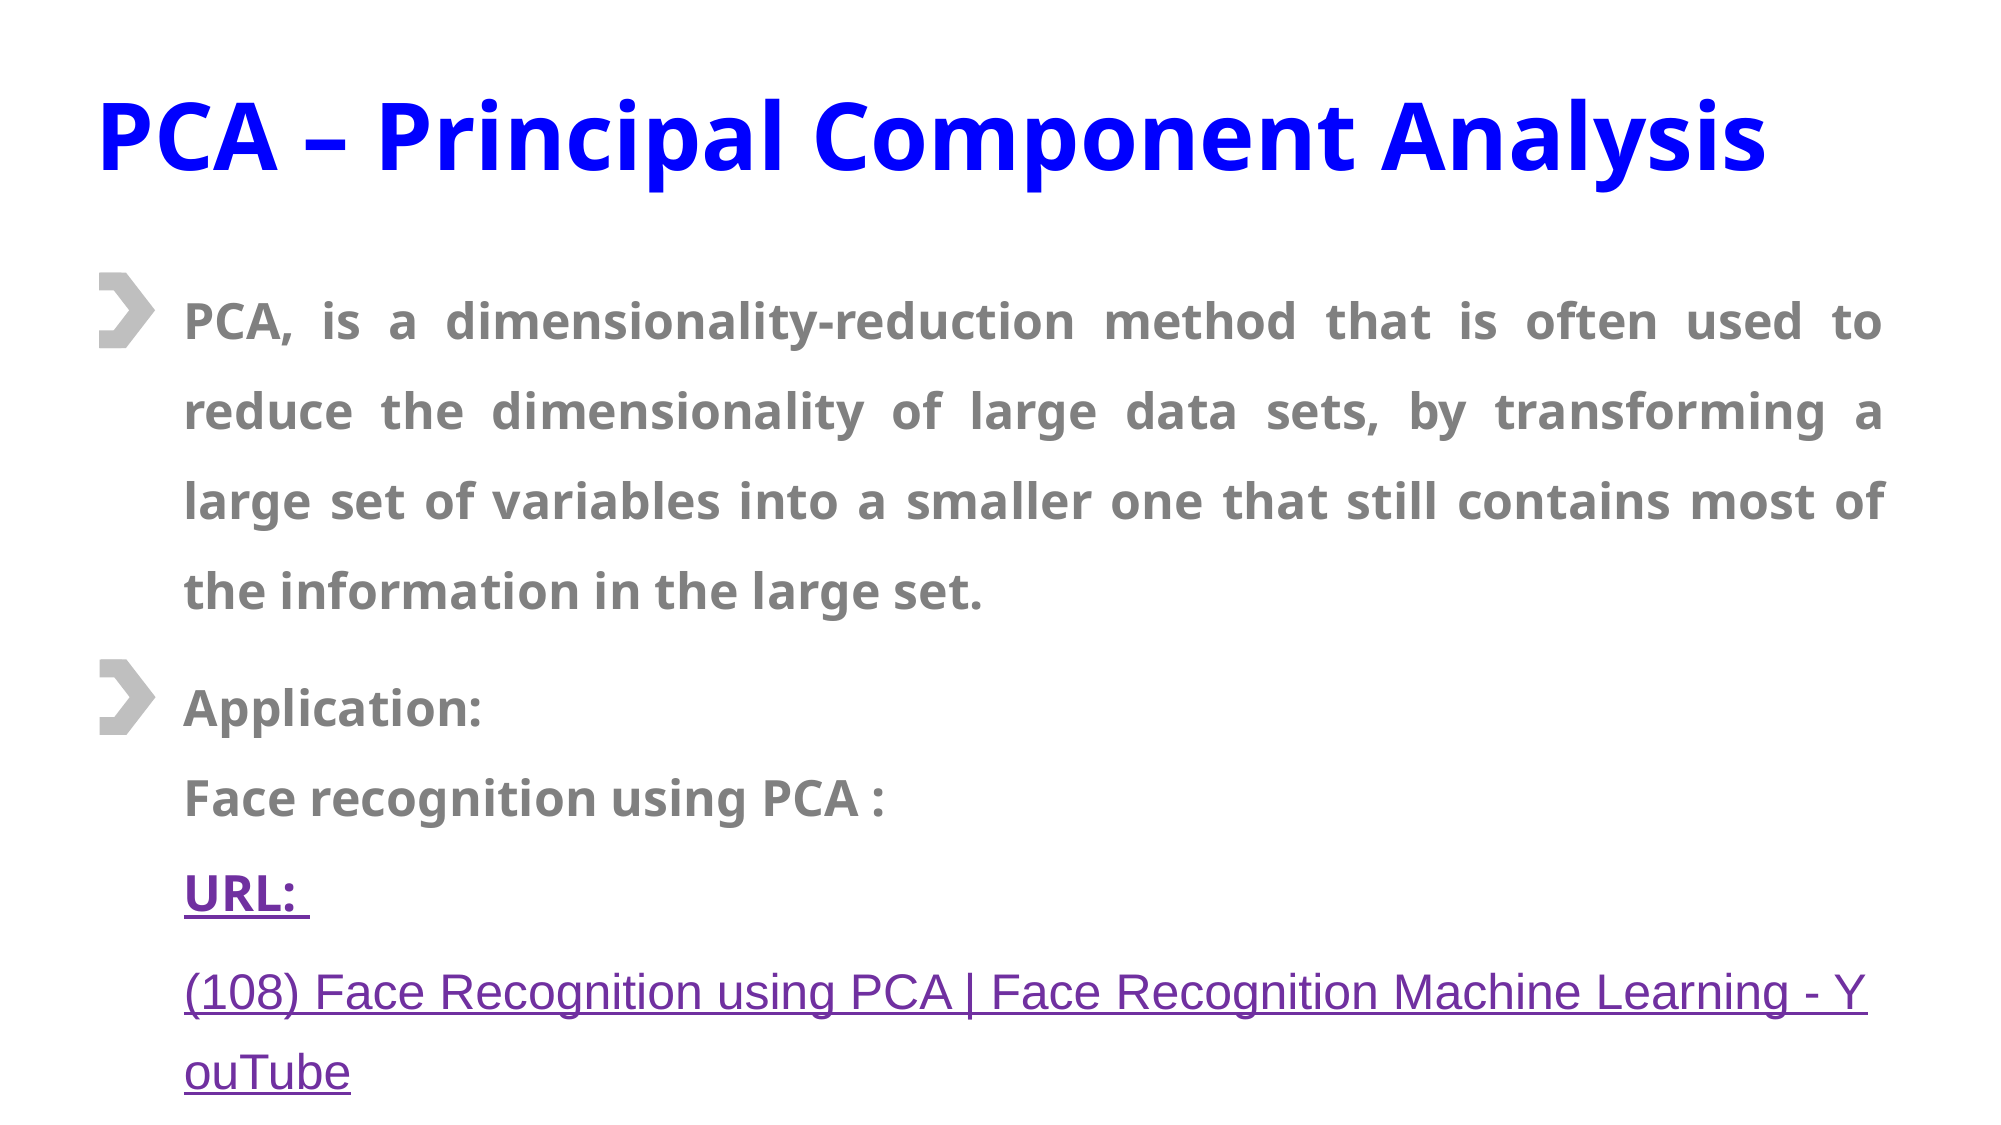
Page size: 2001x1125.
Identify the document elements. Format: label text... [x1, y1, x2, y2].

text_box PCA – Principal Component Analysis [80, 81, 1916, 198]
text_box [99, 252, 1900, 622]
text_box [99, 639, 1901, 1007]
